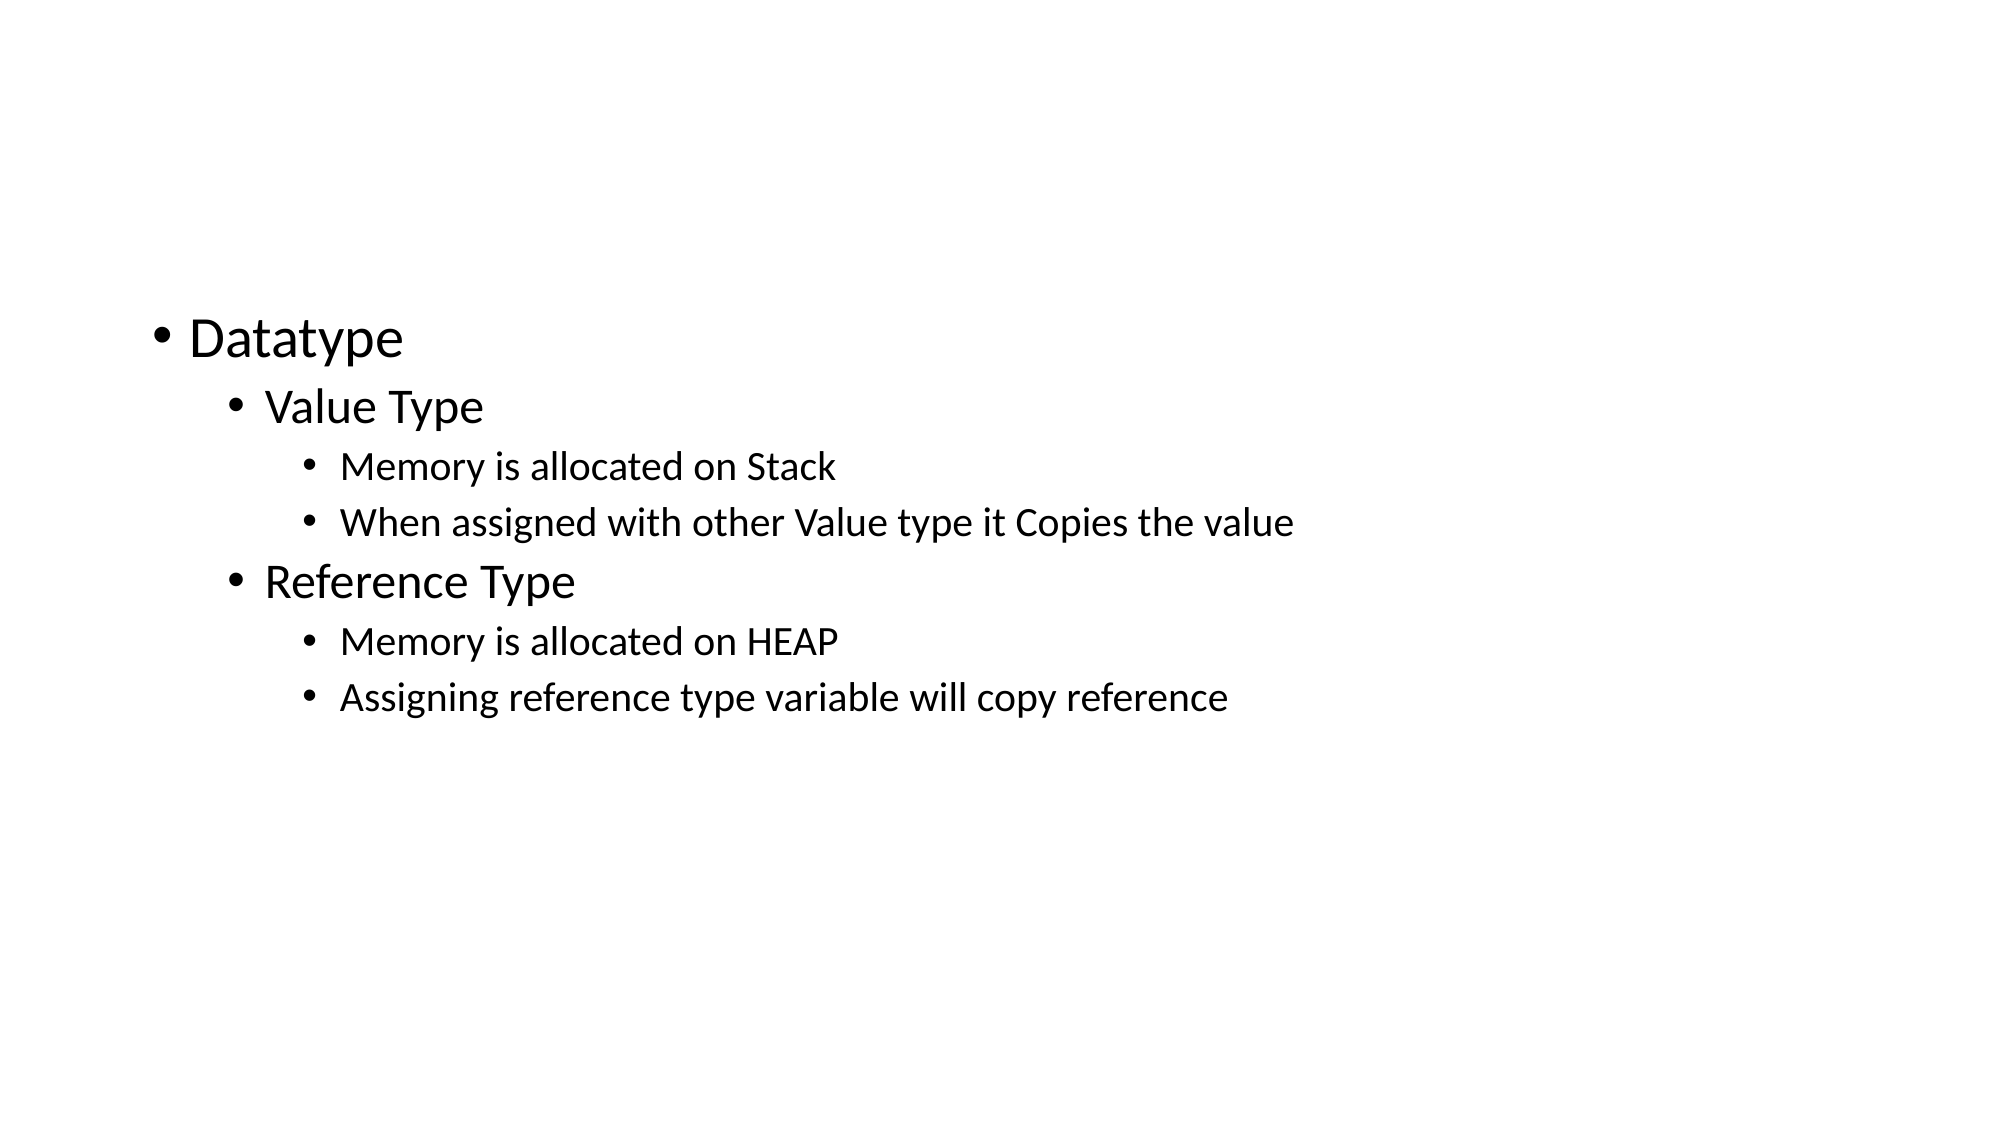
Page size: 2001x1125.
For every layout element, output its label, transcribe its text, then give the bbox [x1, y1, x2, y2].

list Datatype Value Type Memory is allocated on Stack When assigned with other Value type it Copies the value Reference Type Memory is allocated on HEAP Assigning reference type variable will copy reference [137, 299, 1863, 1014]
